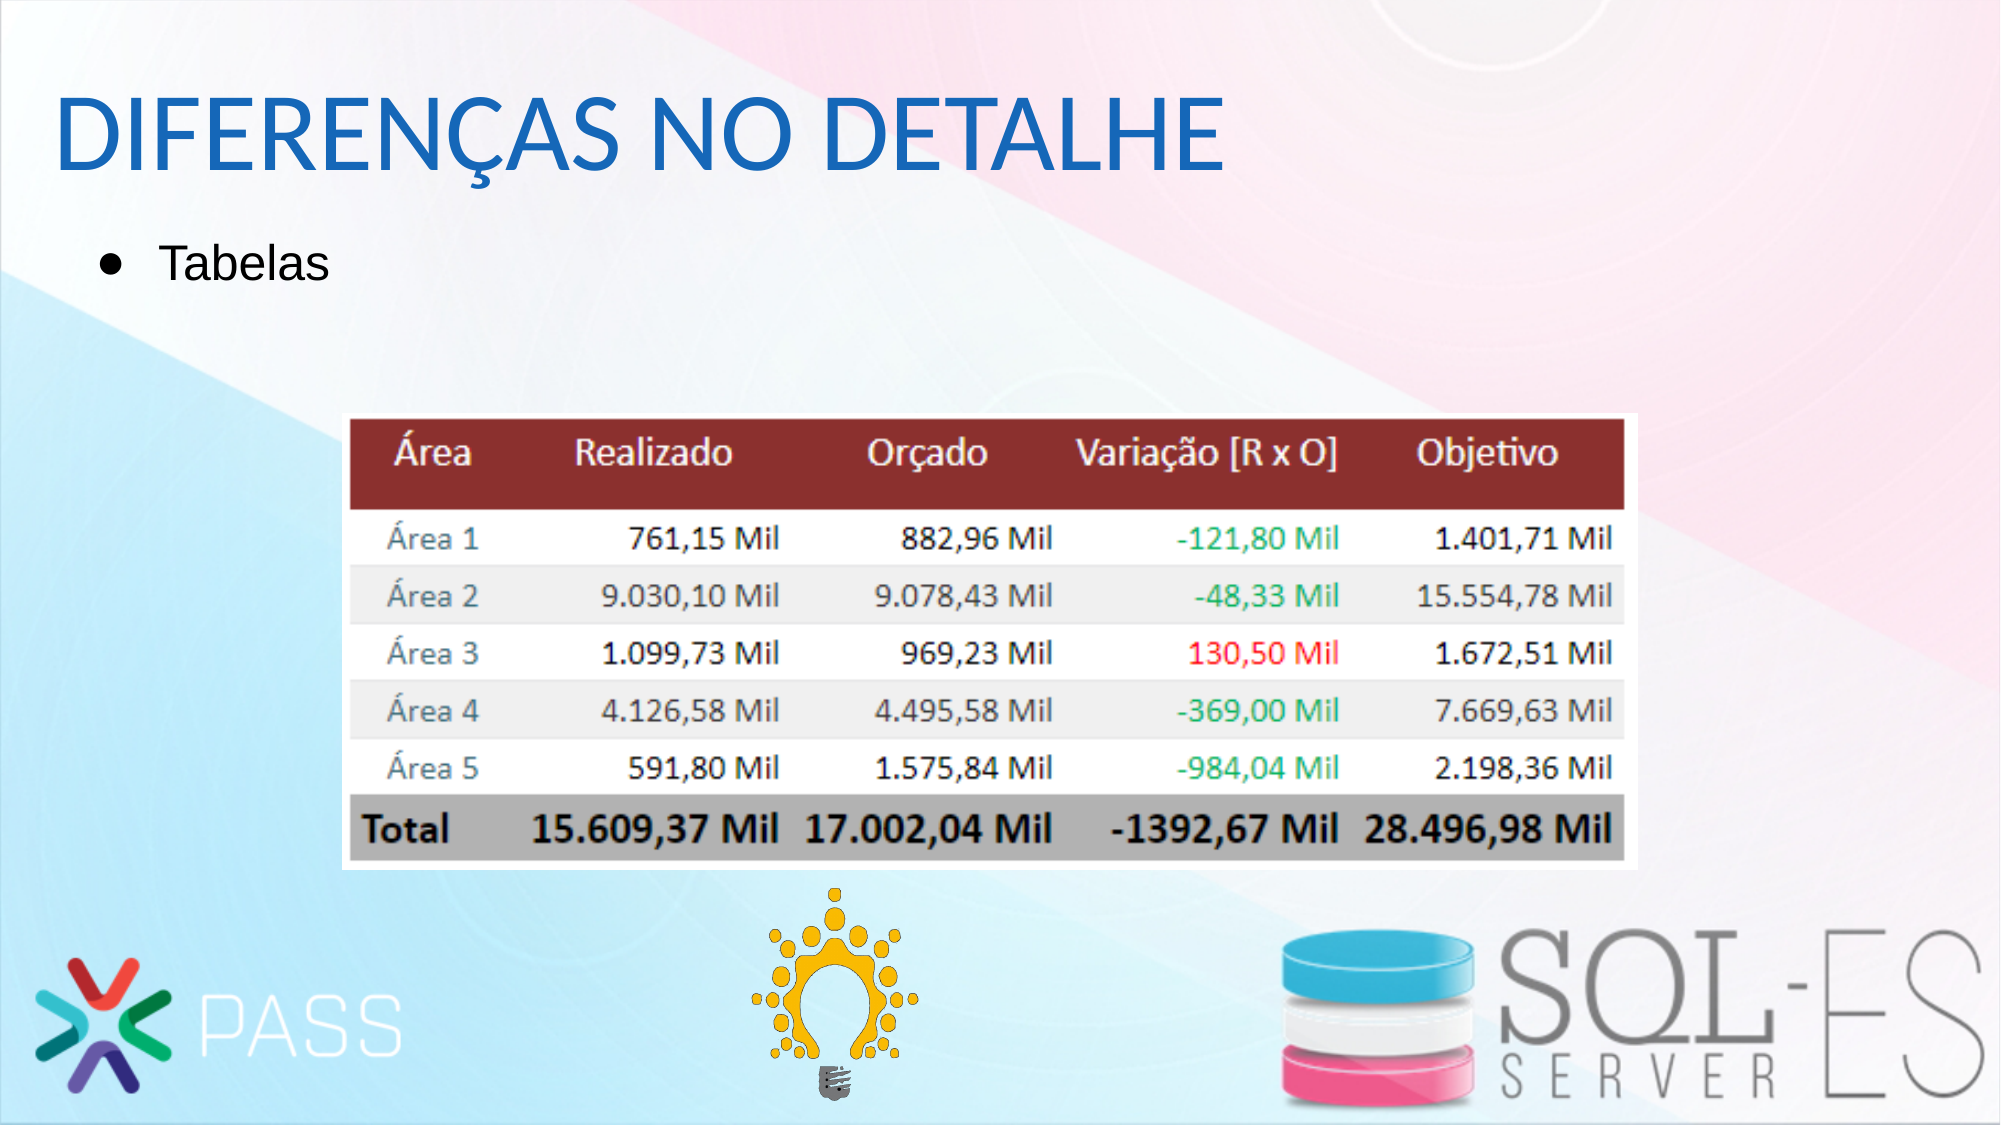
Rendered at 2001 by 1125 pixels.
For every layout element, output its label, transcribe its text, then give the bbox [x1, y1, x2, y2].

title DIFERENÇAS NO DETALHE [38, 66, 1943, 206]
picture [0, 0, 2001, 1125]
text_box Tabelas [68, 215, 1953, 305]
